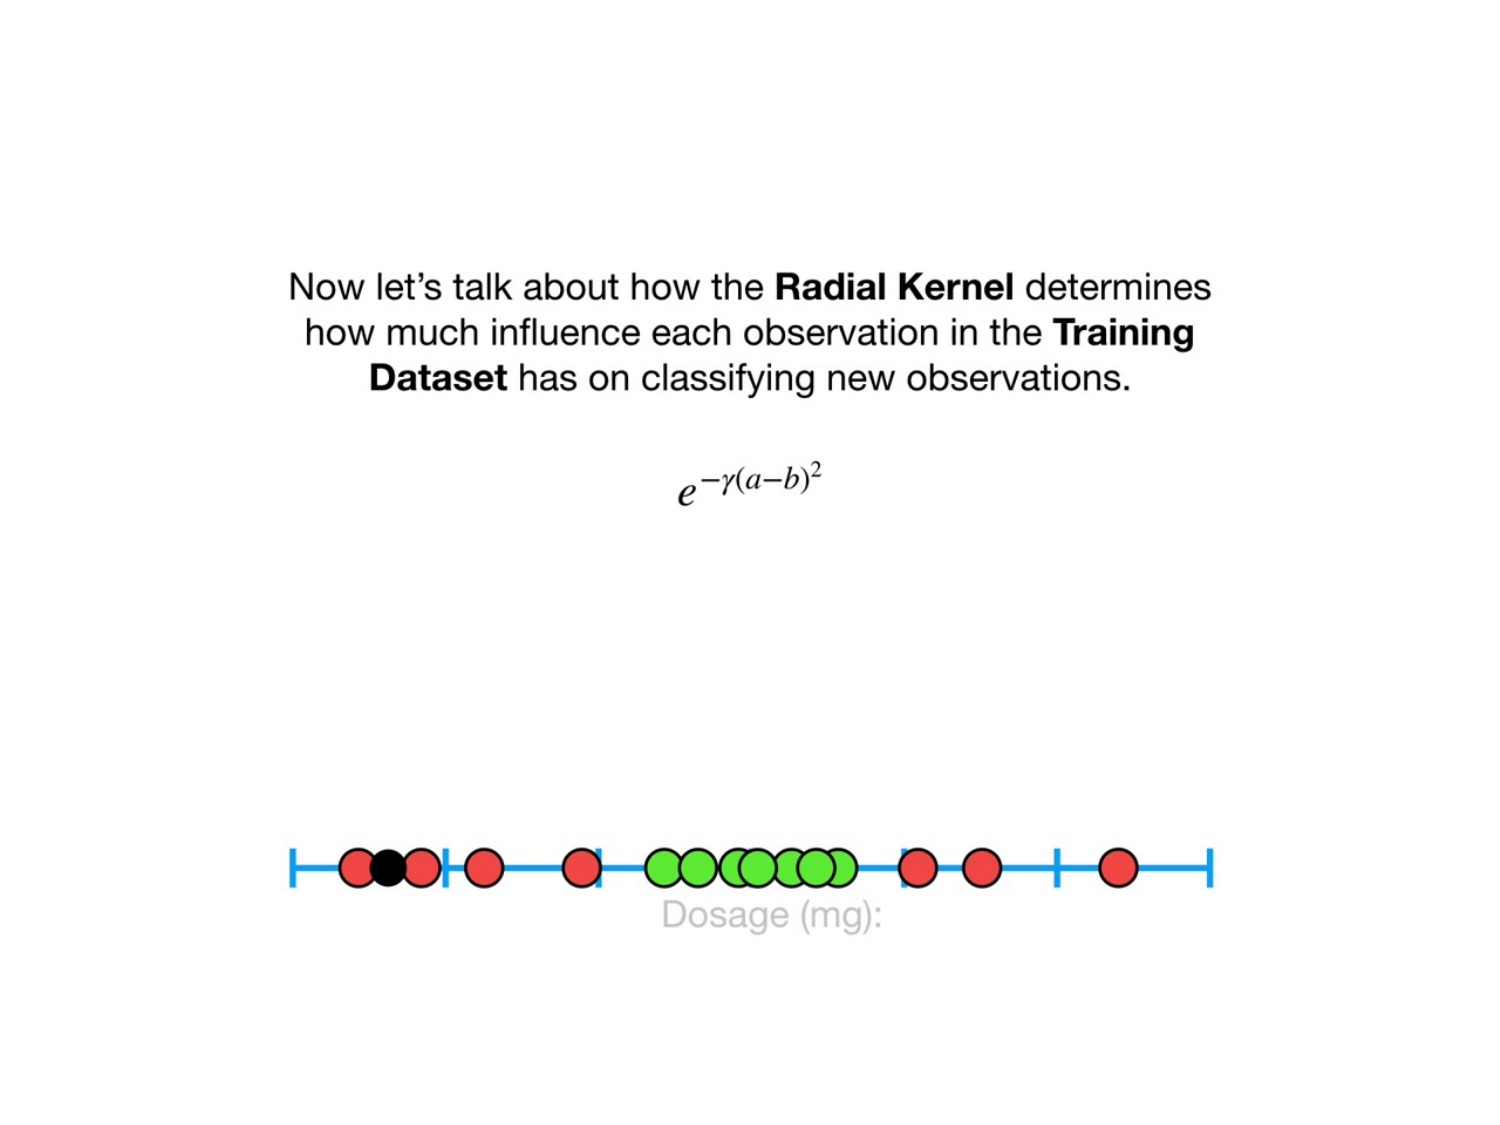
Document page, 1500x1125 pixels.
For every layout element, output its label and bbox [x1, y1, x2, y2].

picture [0, 140, 1500, 985]
